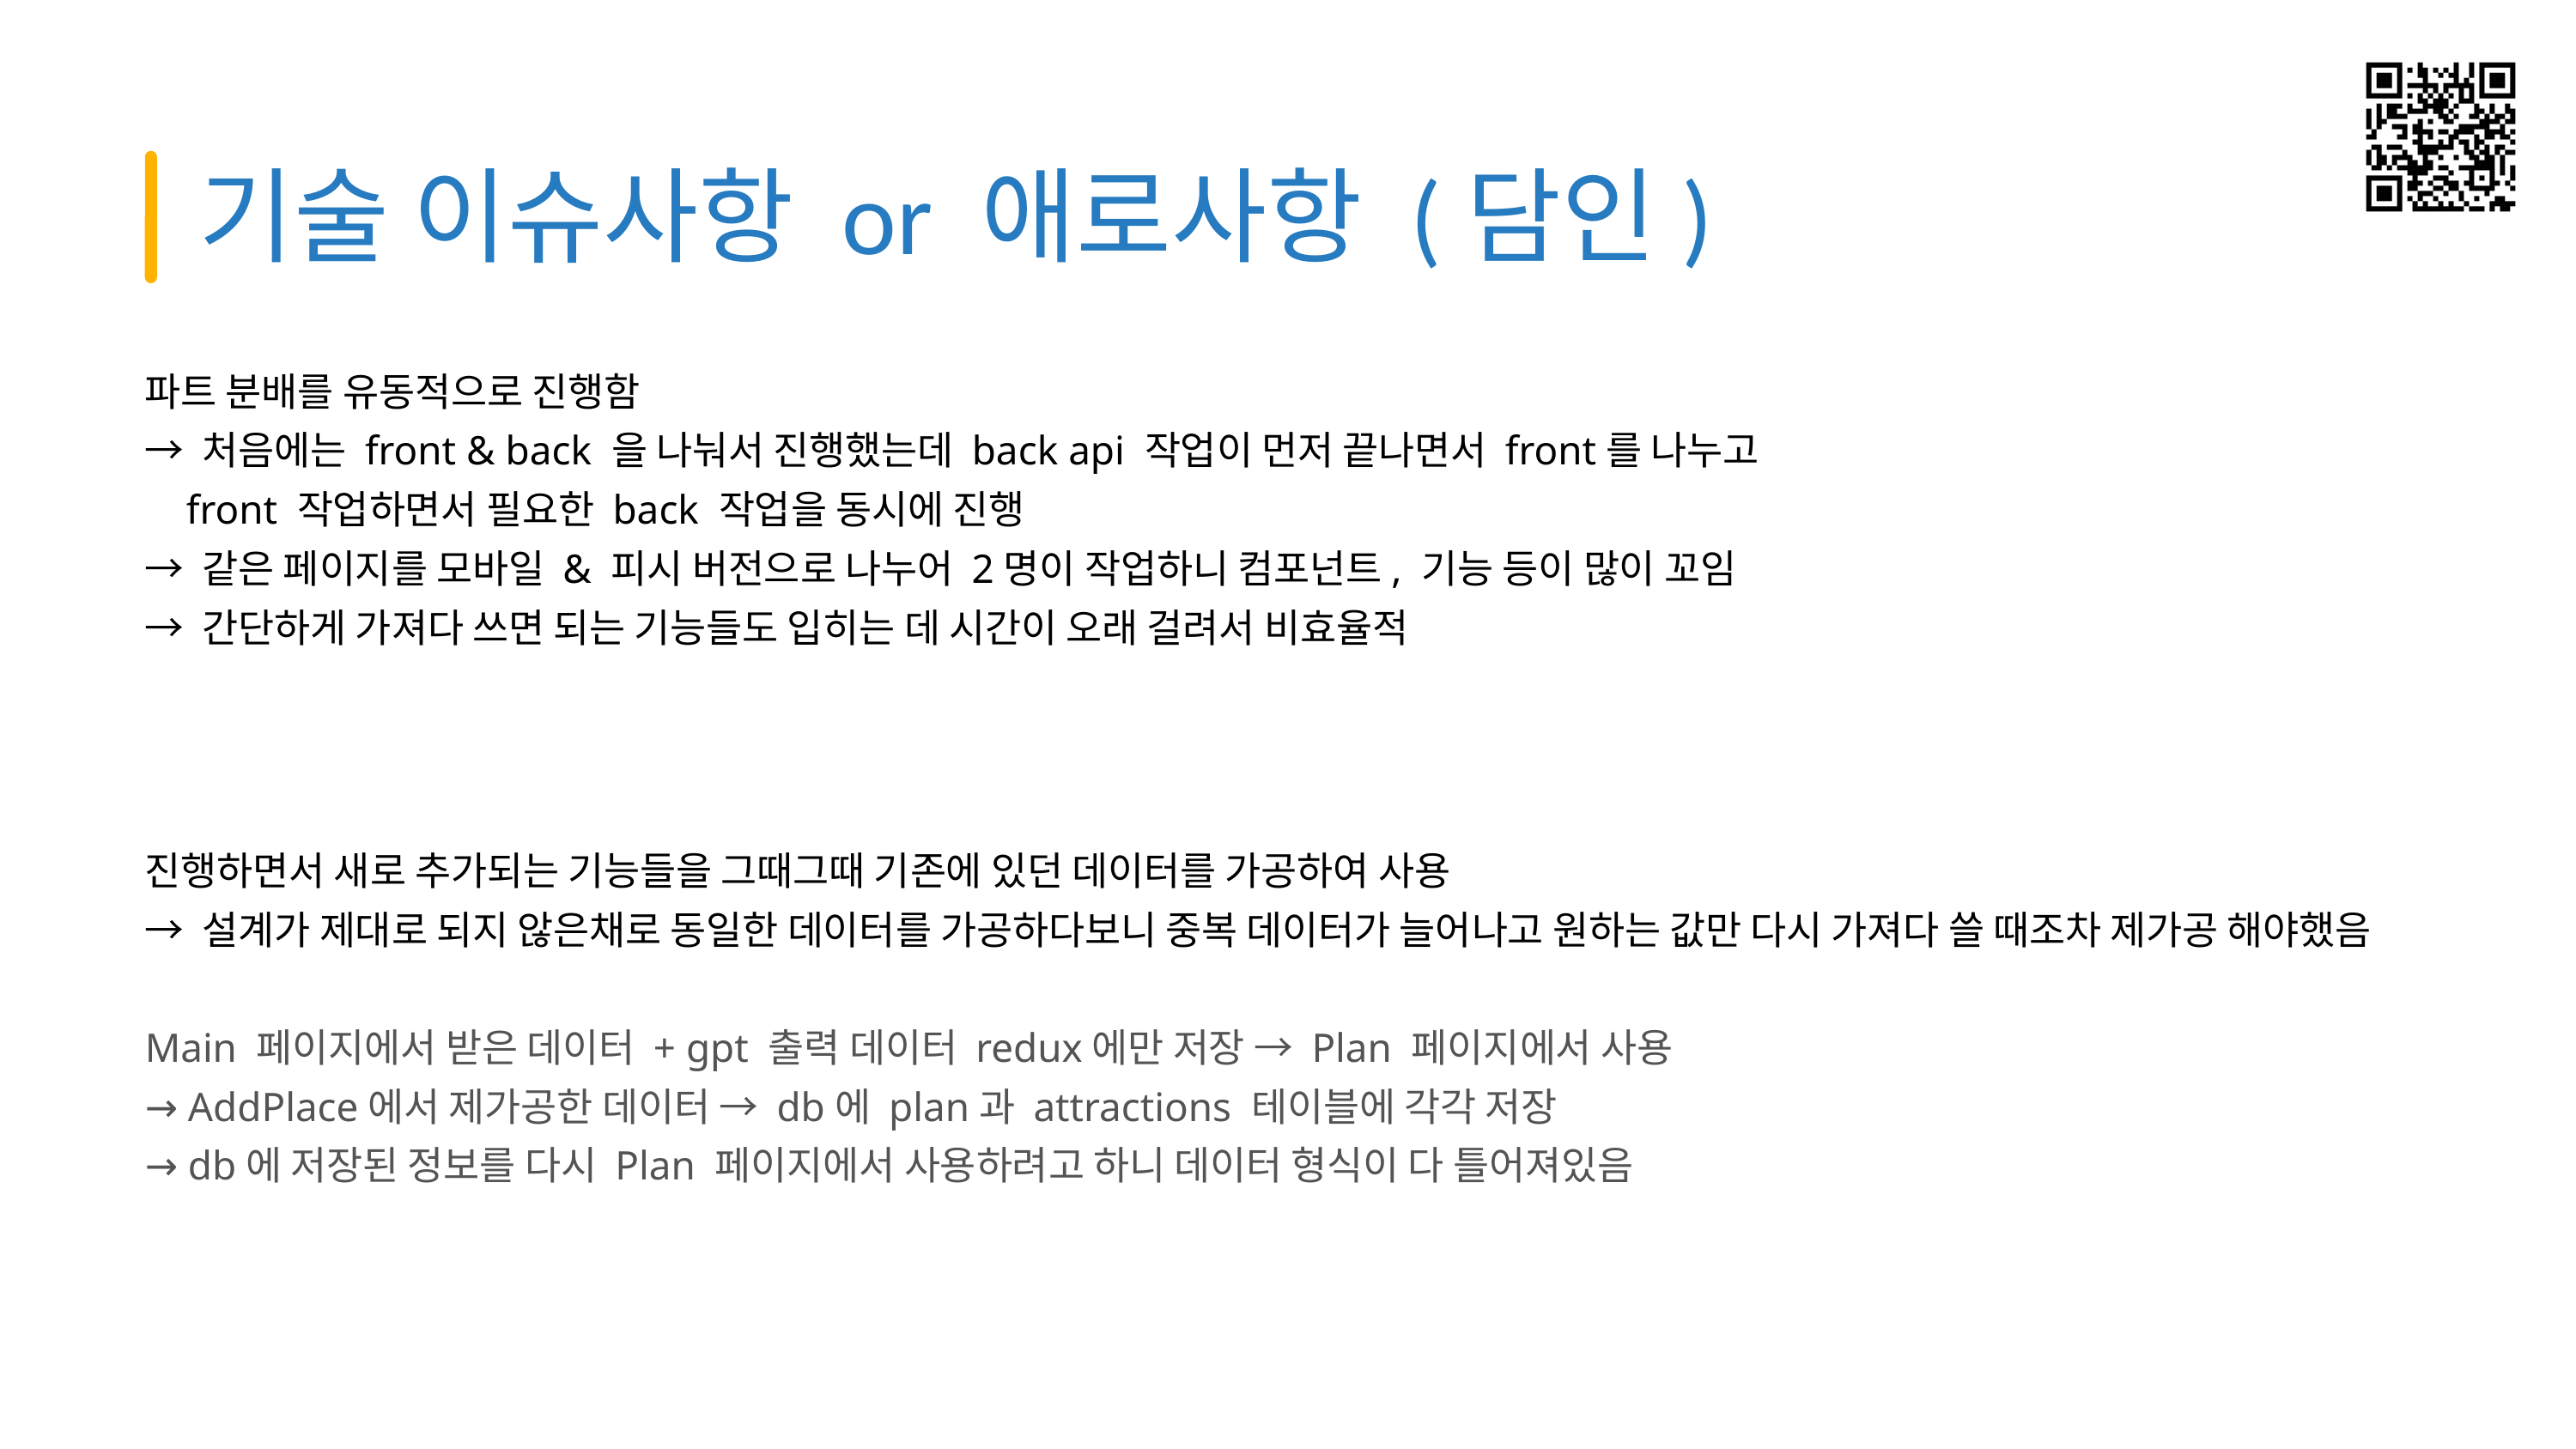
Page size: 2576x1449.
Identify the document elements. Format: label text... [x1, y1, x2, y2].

text_box [2359, 55, 2521, 217]
text_box 파트 분배를 유동적으로 진행함 → 처음에는 front & back 을 나눠서 진행했는데 back api 작업이 먼저 끝나면서 front를 나누고 front 작업하면서 필요한 back 작업을 동시에 진행 → 같은 페이지를 모바일 & 피시 버전으로 나누어 2명이 작업하니 컴포넌트, 기능 등이 많이 꼬임 → 간단하게 가져다 쓰면 되는 기능들도 입히는 데 시간이 오래 걸려서 비효율적 [144, 355, 2432, 768]
text_box 기술 이슈사항 or 애로사항 (담인) [198, 161, 2432, 276]
text_box 진행하면서 새로 추가되는 기능들을 그때그때 기존에 있던 데이터를 가공하여 사용 → 설계가 제대로 되지 않은채로 동일한 데이터를 가공하다보니 중복 데이터가 늘어나고 원하는 값만 다시 가져다 쓸 때조차 제가공 해야했음 Main 페이지에서 받은 데이터 + gpt 출력 데이터 redux에만 저장 → Plan 페이지에서 사용 → AddPlace에서 제가공한 데이터 → db에 plan과 attractions 테이블에 각각 저장 → db에 저장된 정보를 다시 Plan 페이지에서 사용하려고 하니 데이터 형식이 다 틀어져있음 [144, 834, 2432, 1307]
